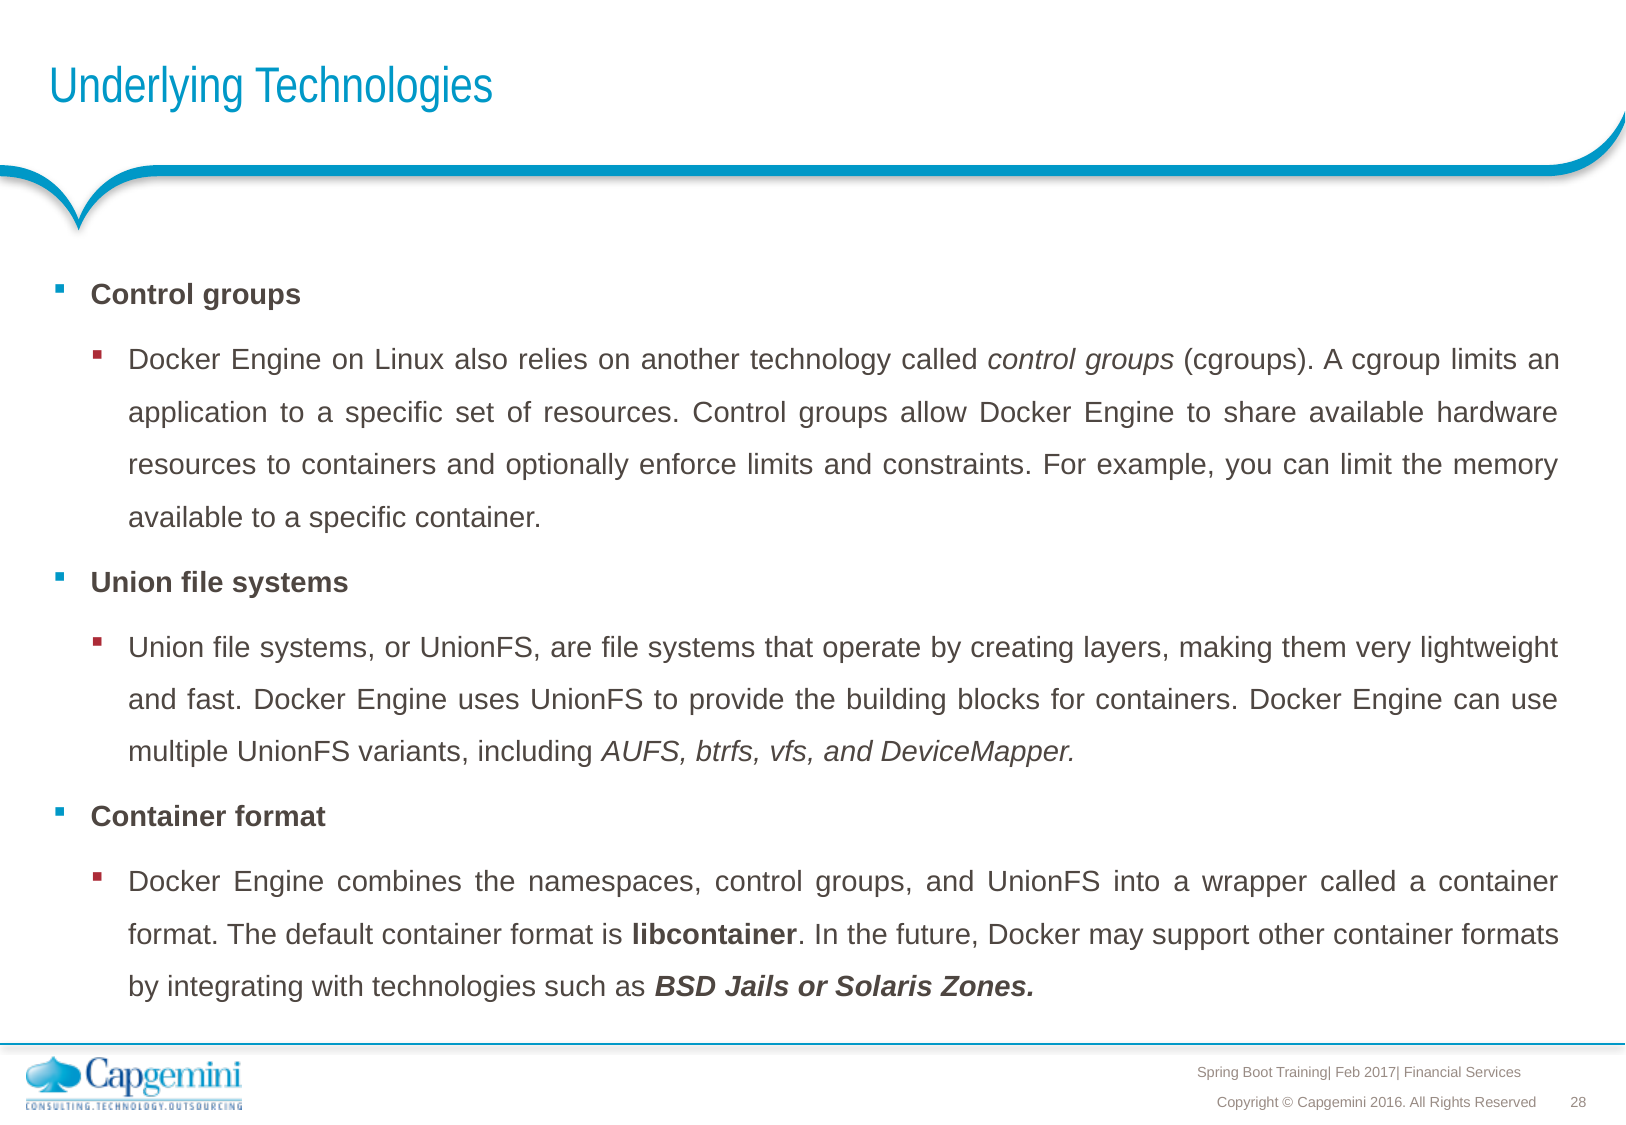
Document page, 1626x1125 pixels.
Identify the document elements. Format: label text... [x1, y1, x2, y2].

title Underlying Technologies [0, 0, 1625, 165]
picture [26, 1056, 242, 1110]
list Control groups Docker Engine on Linux also relies on another technology called control groups (cgroups). A cgroup limits an application to a specific set of resources. Control groups allow Docker Engine to share available hardware resources to containers and optionally enforce limits and constraints. For example, you can limit the memory available to a specific container. Union file systems Union file systems, or UnionFS, are file systems that operate by creating layers, making them very lightweight and fast. Docker Engine uses UnionFS to provide the building blocks for containers. Docker Engine can use multiple UnionFS variants, including AUFS, btrfs, vfs, and DeviceMapper. Container format Docker Engine combines the namespaces, control groups, and UnionFS into a wrapper called a container format. The default container format is libcontainer. In the future, Docker may support other container formats by integrating with technologies such as BSD Jails or Solaris Zones. [53, 246, 1573, 1030]
